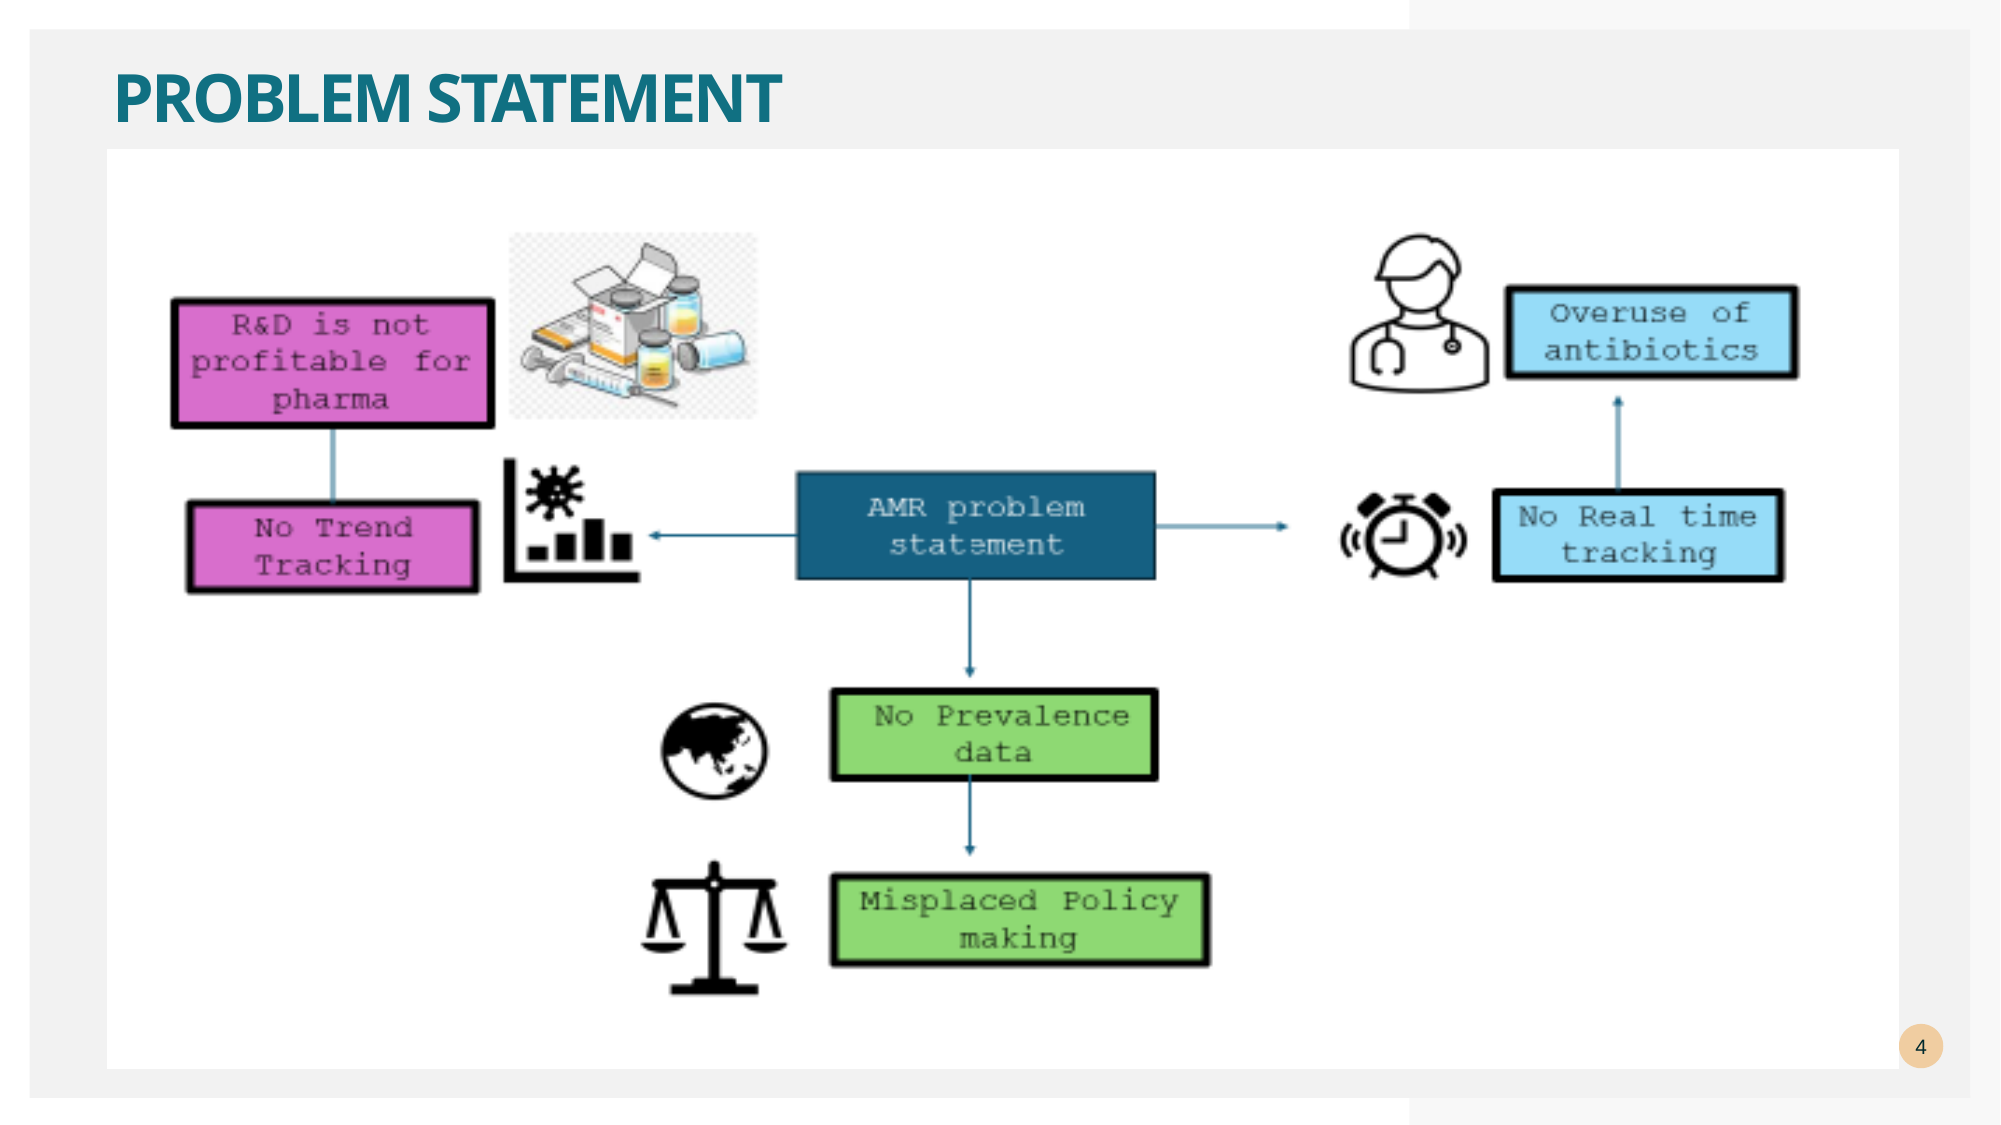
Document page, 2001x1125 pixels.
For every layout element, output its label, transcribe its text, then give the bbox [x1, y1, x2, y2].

title Problem statement [112, 65, 1353, 127]
picture [107, 149, 1899, 1069]
slide_number 4 [1899, 1023, 1944, 1069]
